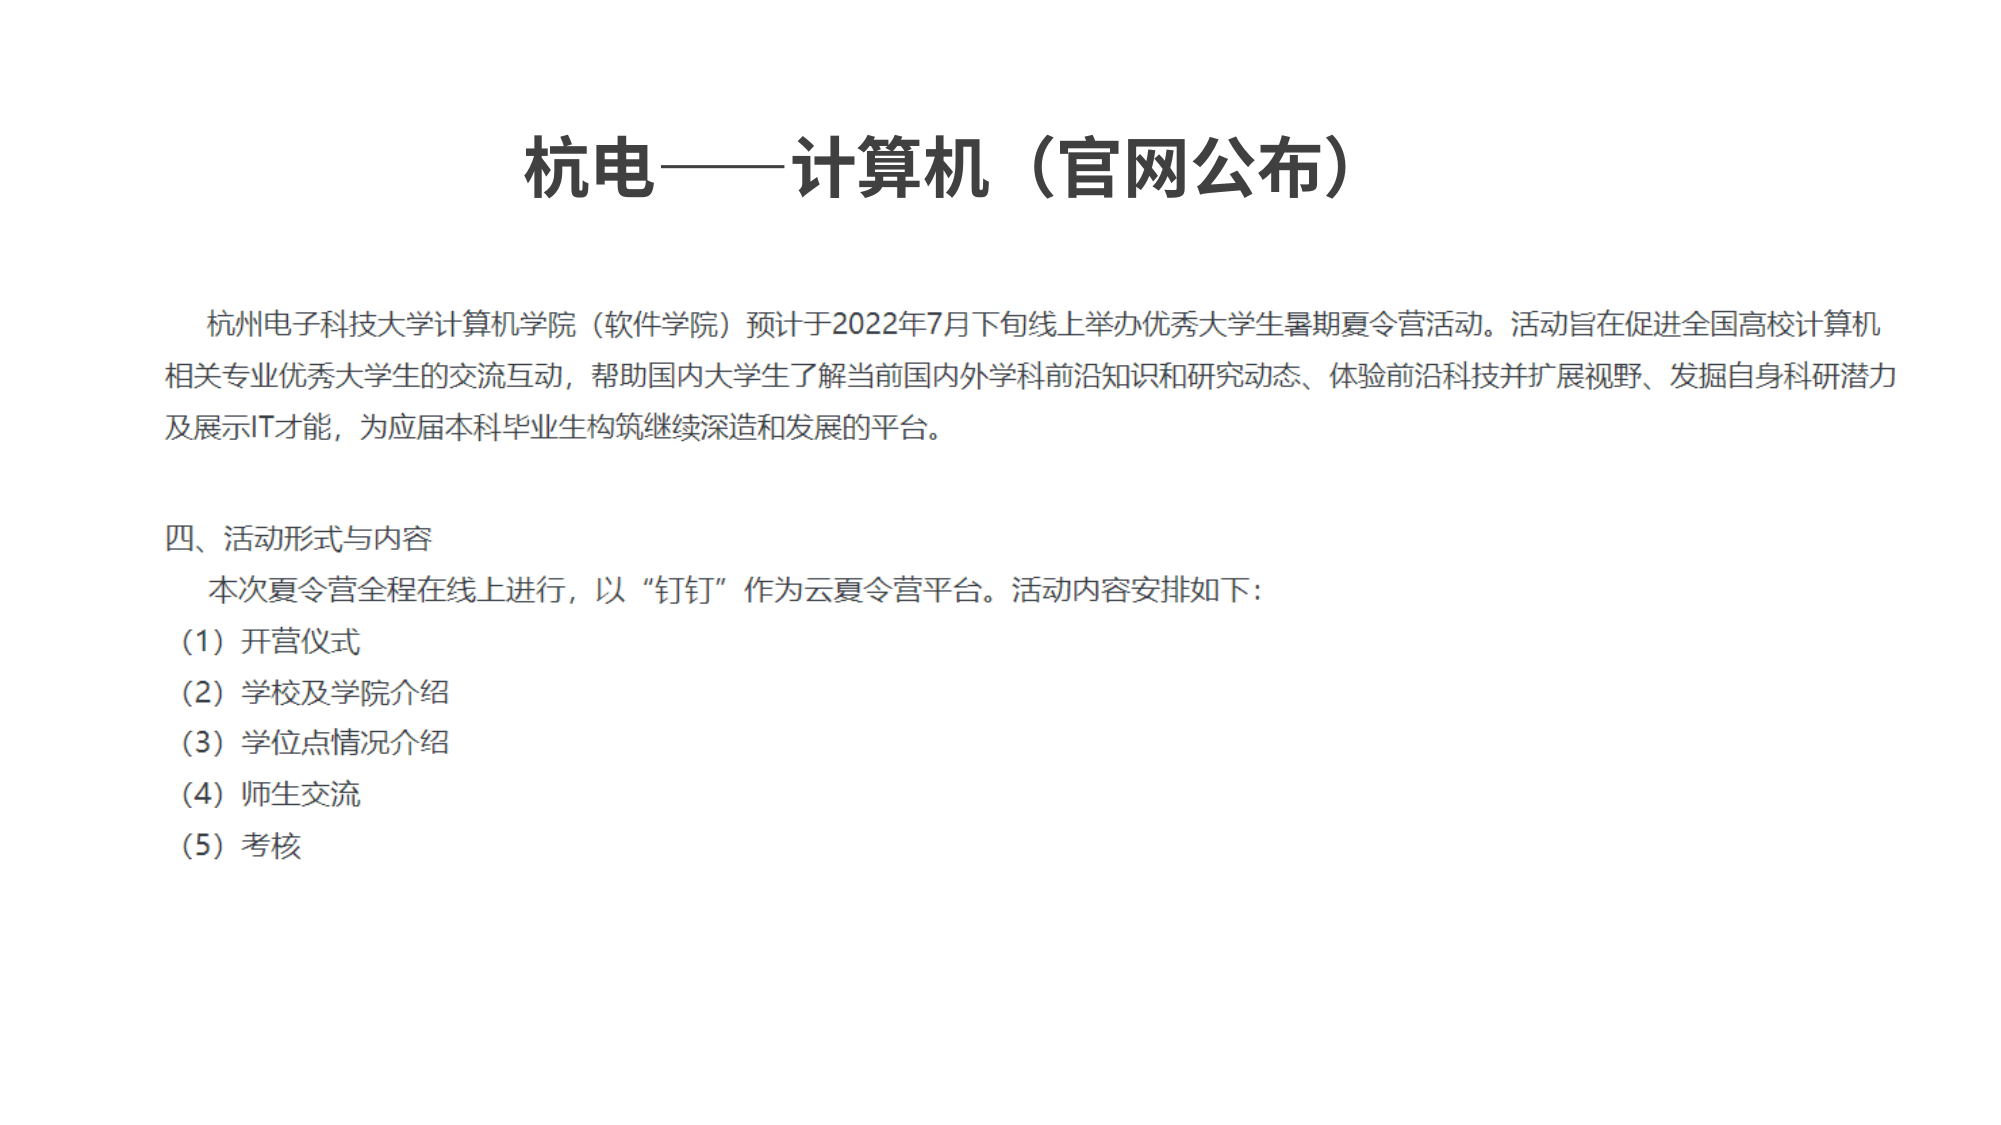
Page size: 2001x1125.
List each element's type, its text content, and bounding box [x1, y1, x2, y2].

picture [145, 288, 1926, 459]
text_box 杭电——计算机（官网公布） [503, 131, 1833, 201]
picture [145, 508, 1361, 881]
